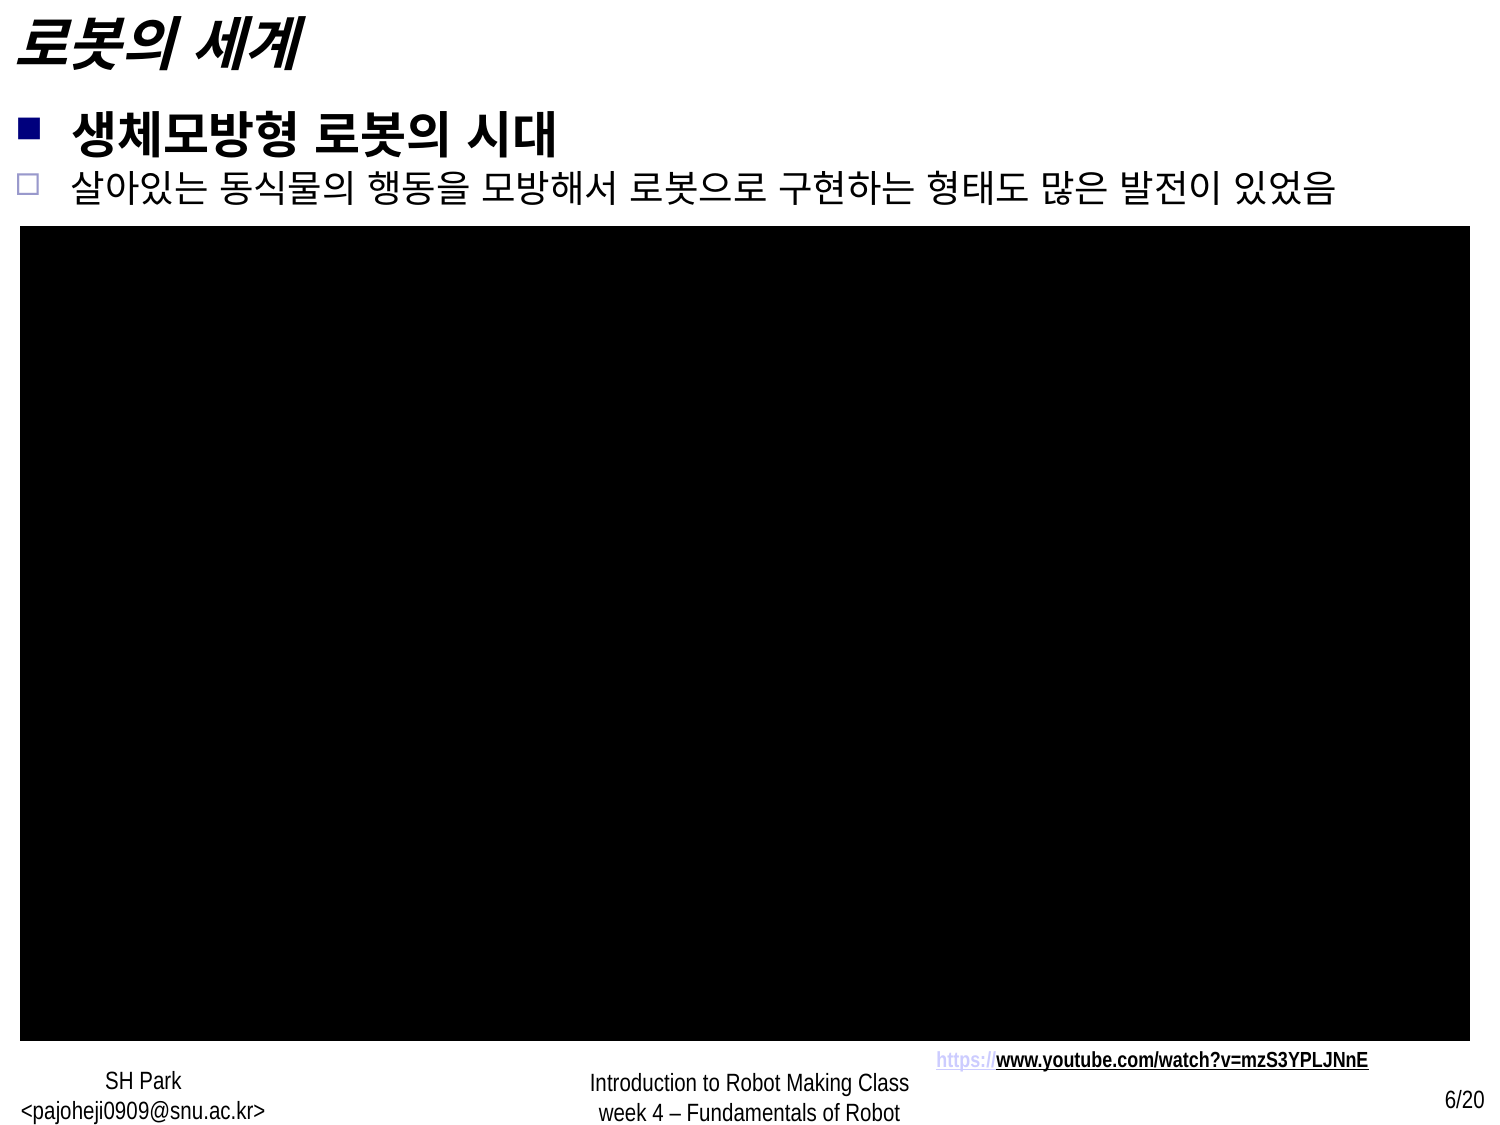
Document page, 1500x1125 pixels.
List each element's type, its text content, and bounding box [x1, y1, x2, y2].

slide_number SH Park <pajoheji0909@snu.ac.kr> [0, 1057, 288, 1125]
text_box 살아있는 동식물의 행동을 모방해서 로봇으로 구현하는 형태도 많은 발전이 있었음 [0, 165, 1471, 211]
text_box 생체모방형 로봇의 시대 [0, 103, 1198, 164]
text_box 로봇의 세계 [0, 0, 1500, 85]
text_box https://www.youtube.com/watch?v=mzS3YPLJNnE [921, 1051, 1450, 1080]
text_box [19, 224, 1471, 1042]
footer Introduction to Robot Making Class week 4 – Fundamentals of Robot [288, 1058, 1500, 1125]
